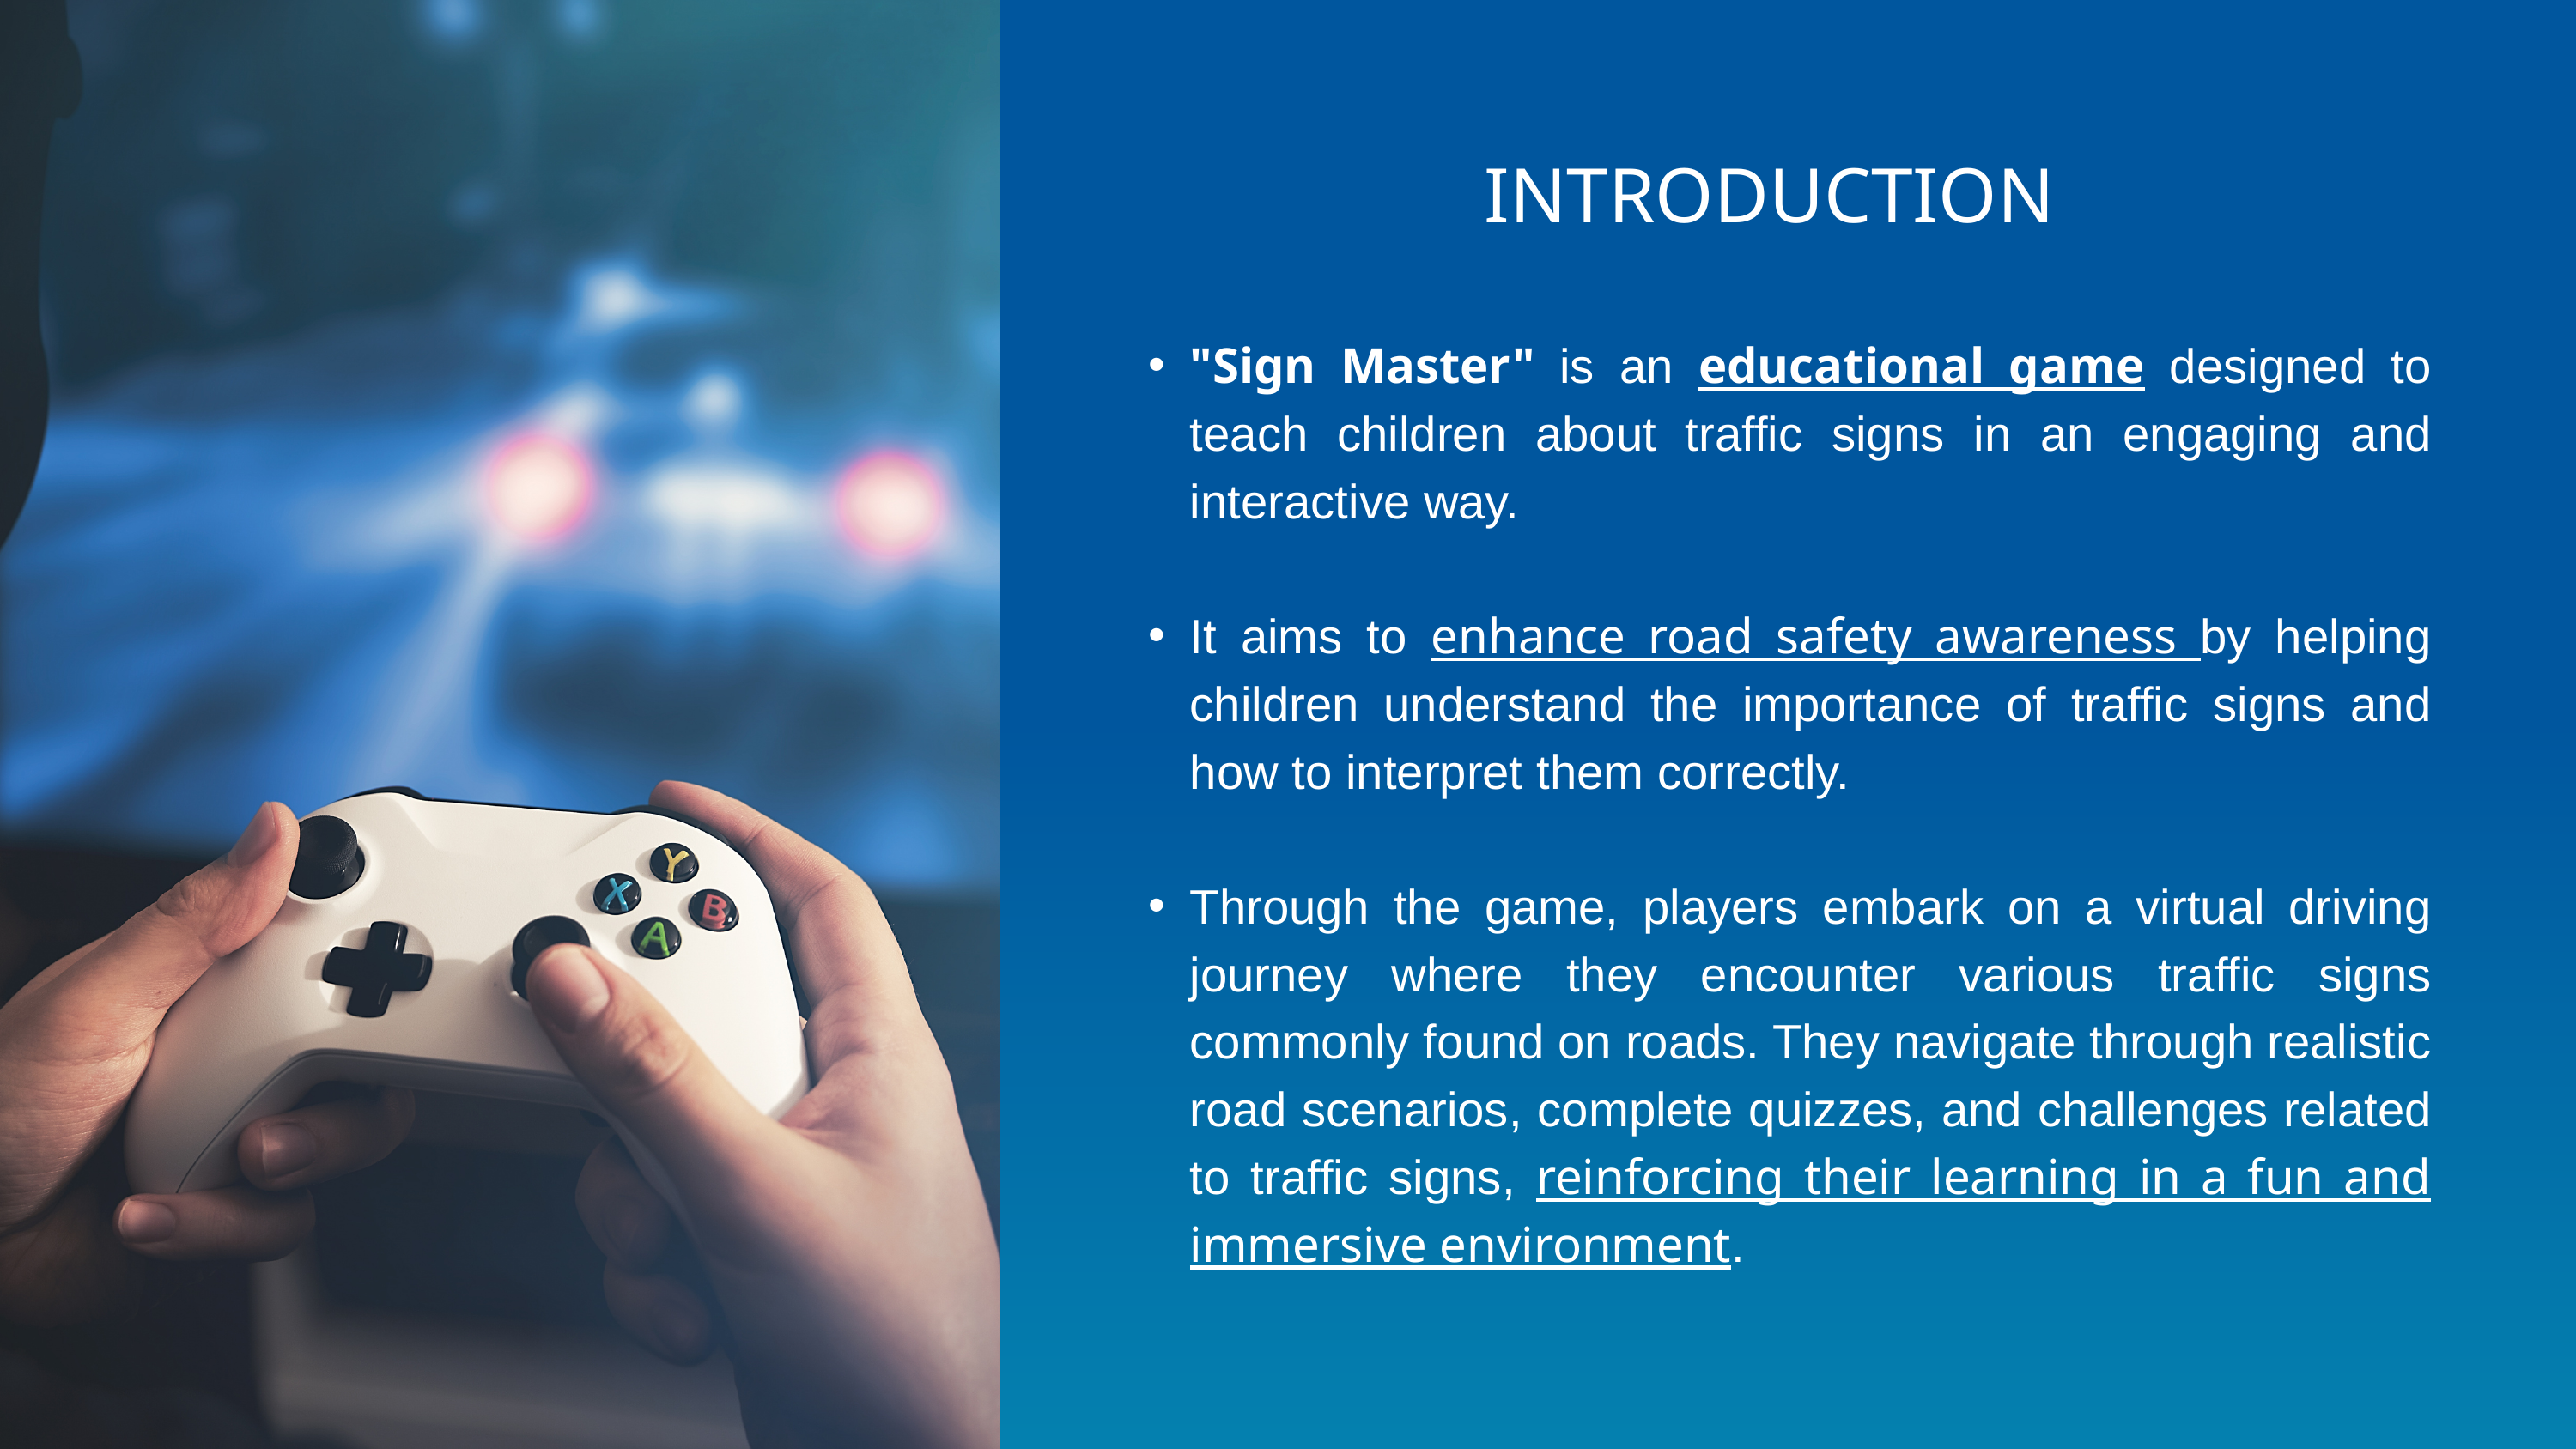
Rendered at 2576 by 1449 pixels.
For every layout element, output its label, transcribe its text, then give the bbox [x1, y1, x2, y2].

text_box "Sign Master" is an educational game designed to teach children about traffic signs in an engaging and interactive way. It aims to enhance road safety awareness by helping children understand the importance of traffic signs and how to interpret them correctly. Through the game, players embark on a virtual driving journey where they encounter various traffic signs commonly found on roads. They navigate through realistic road scenarios, complete quizzes, and challenges related to traffic signs, reinforcing their learning in a fun and immersive environment. [1108, 325, 2432, 1272]
text_box INTRODUCTION [1464, 132, 2075, 239]
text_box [0, 0, 1001, 1449]
